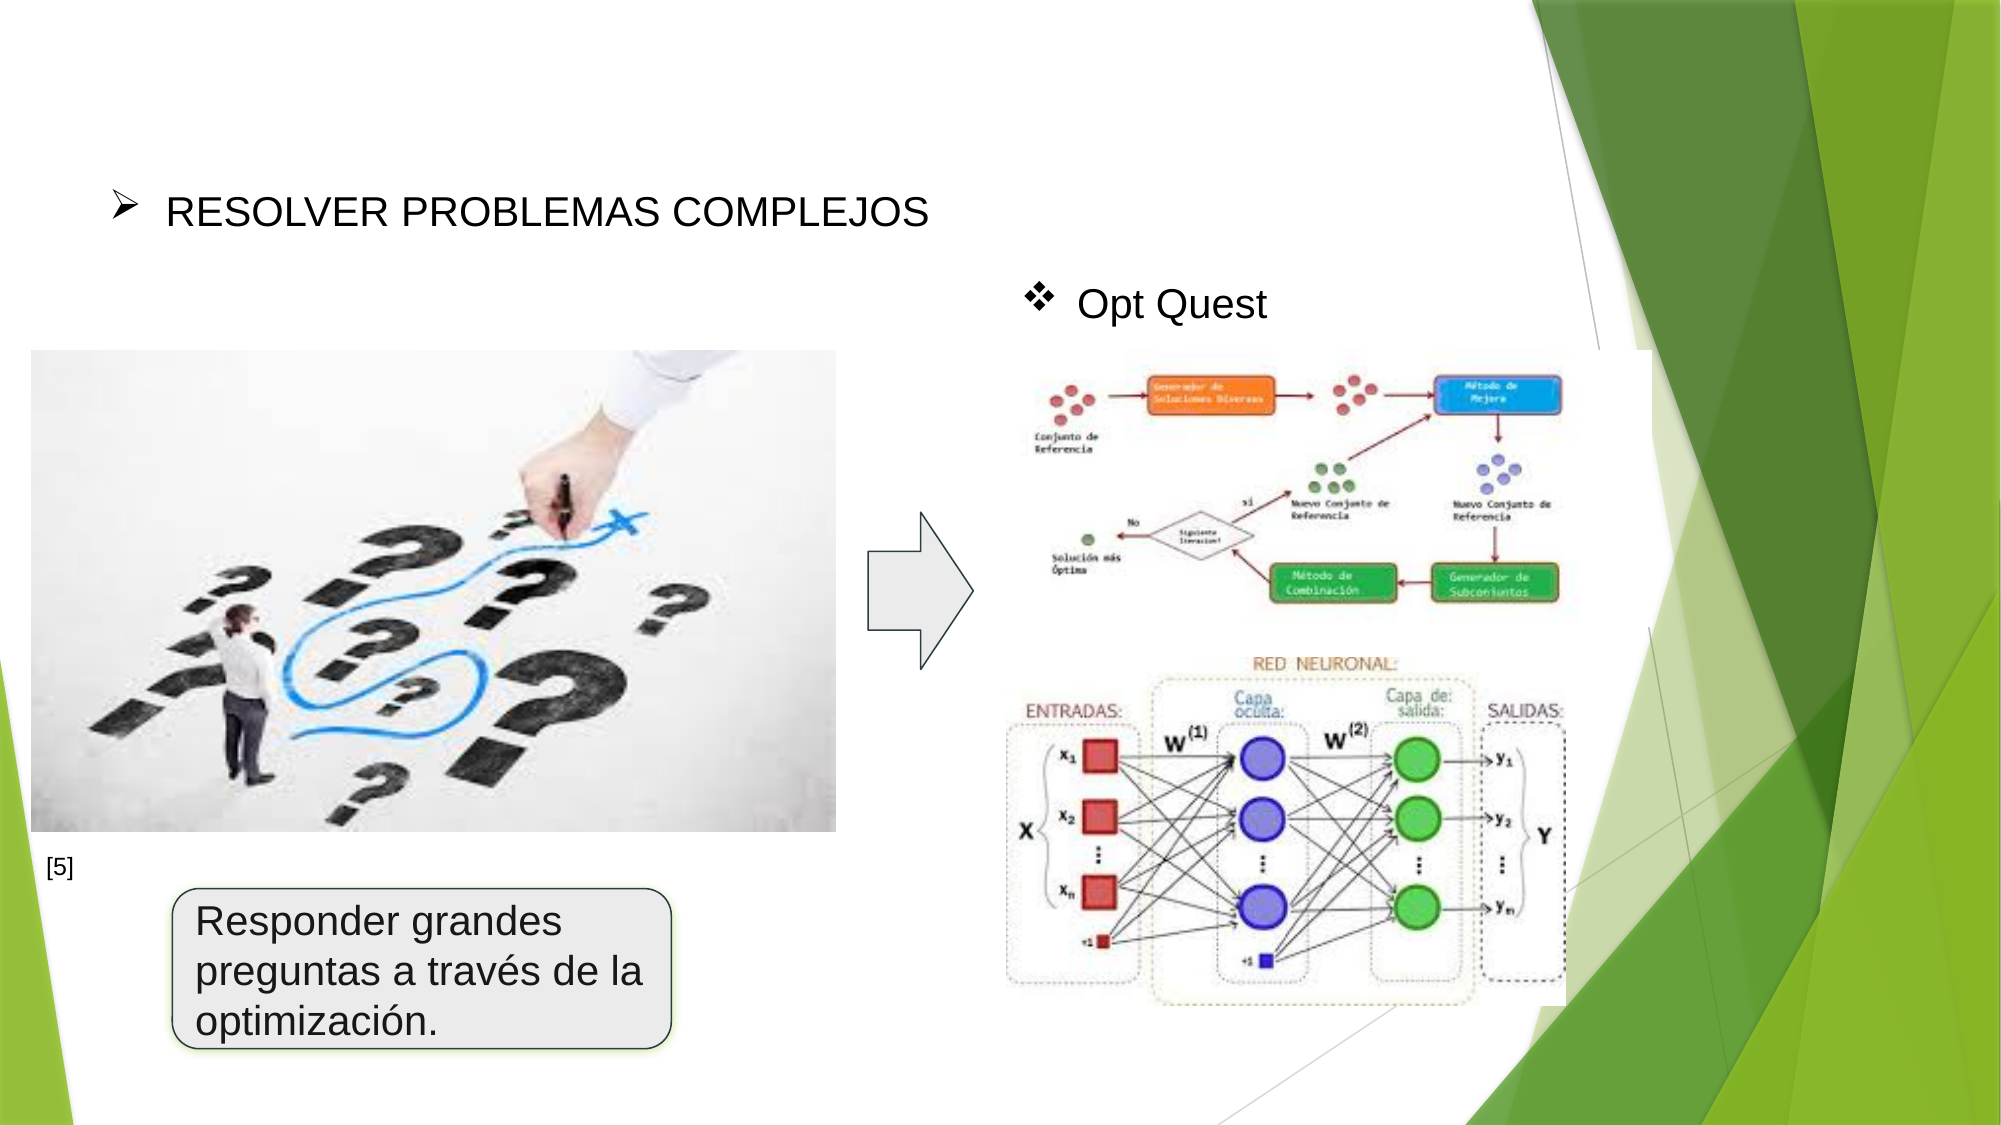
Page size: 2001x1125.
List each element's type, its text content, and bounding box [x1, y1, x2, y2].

text_box RESOLVER PROBLEMAS COMPLEJOS [94, 177, 1190, 243]
text_box Opt Quest [1006, 269, 1301, 335]
picture [1005, 349, 1652, 628]
text_box Responder grandes preguntas a través de la optimización. [172, 888, 672, 1049]
text_box [868, 512, 974, 670]
picture [1005, 656, 1566, 1007]
picture [30, 349, 836, 832]
text_box [5] [31, 843, 89, 888]
